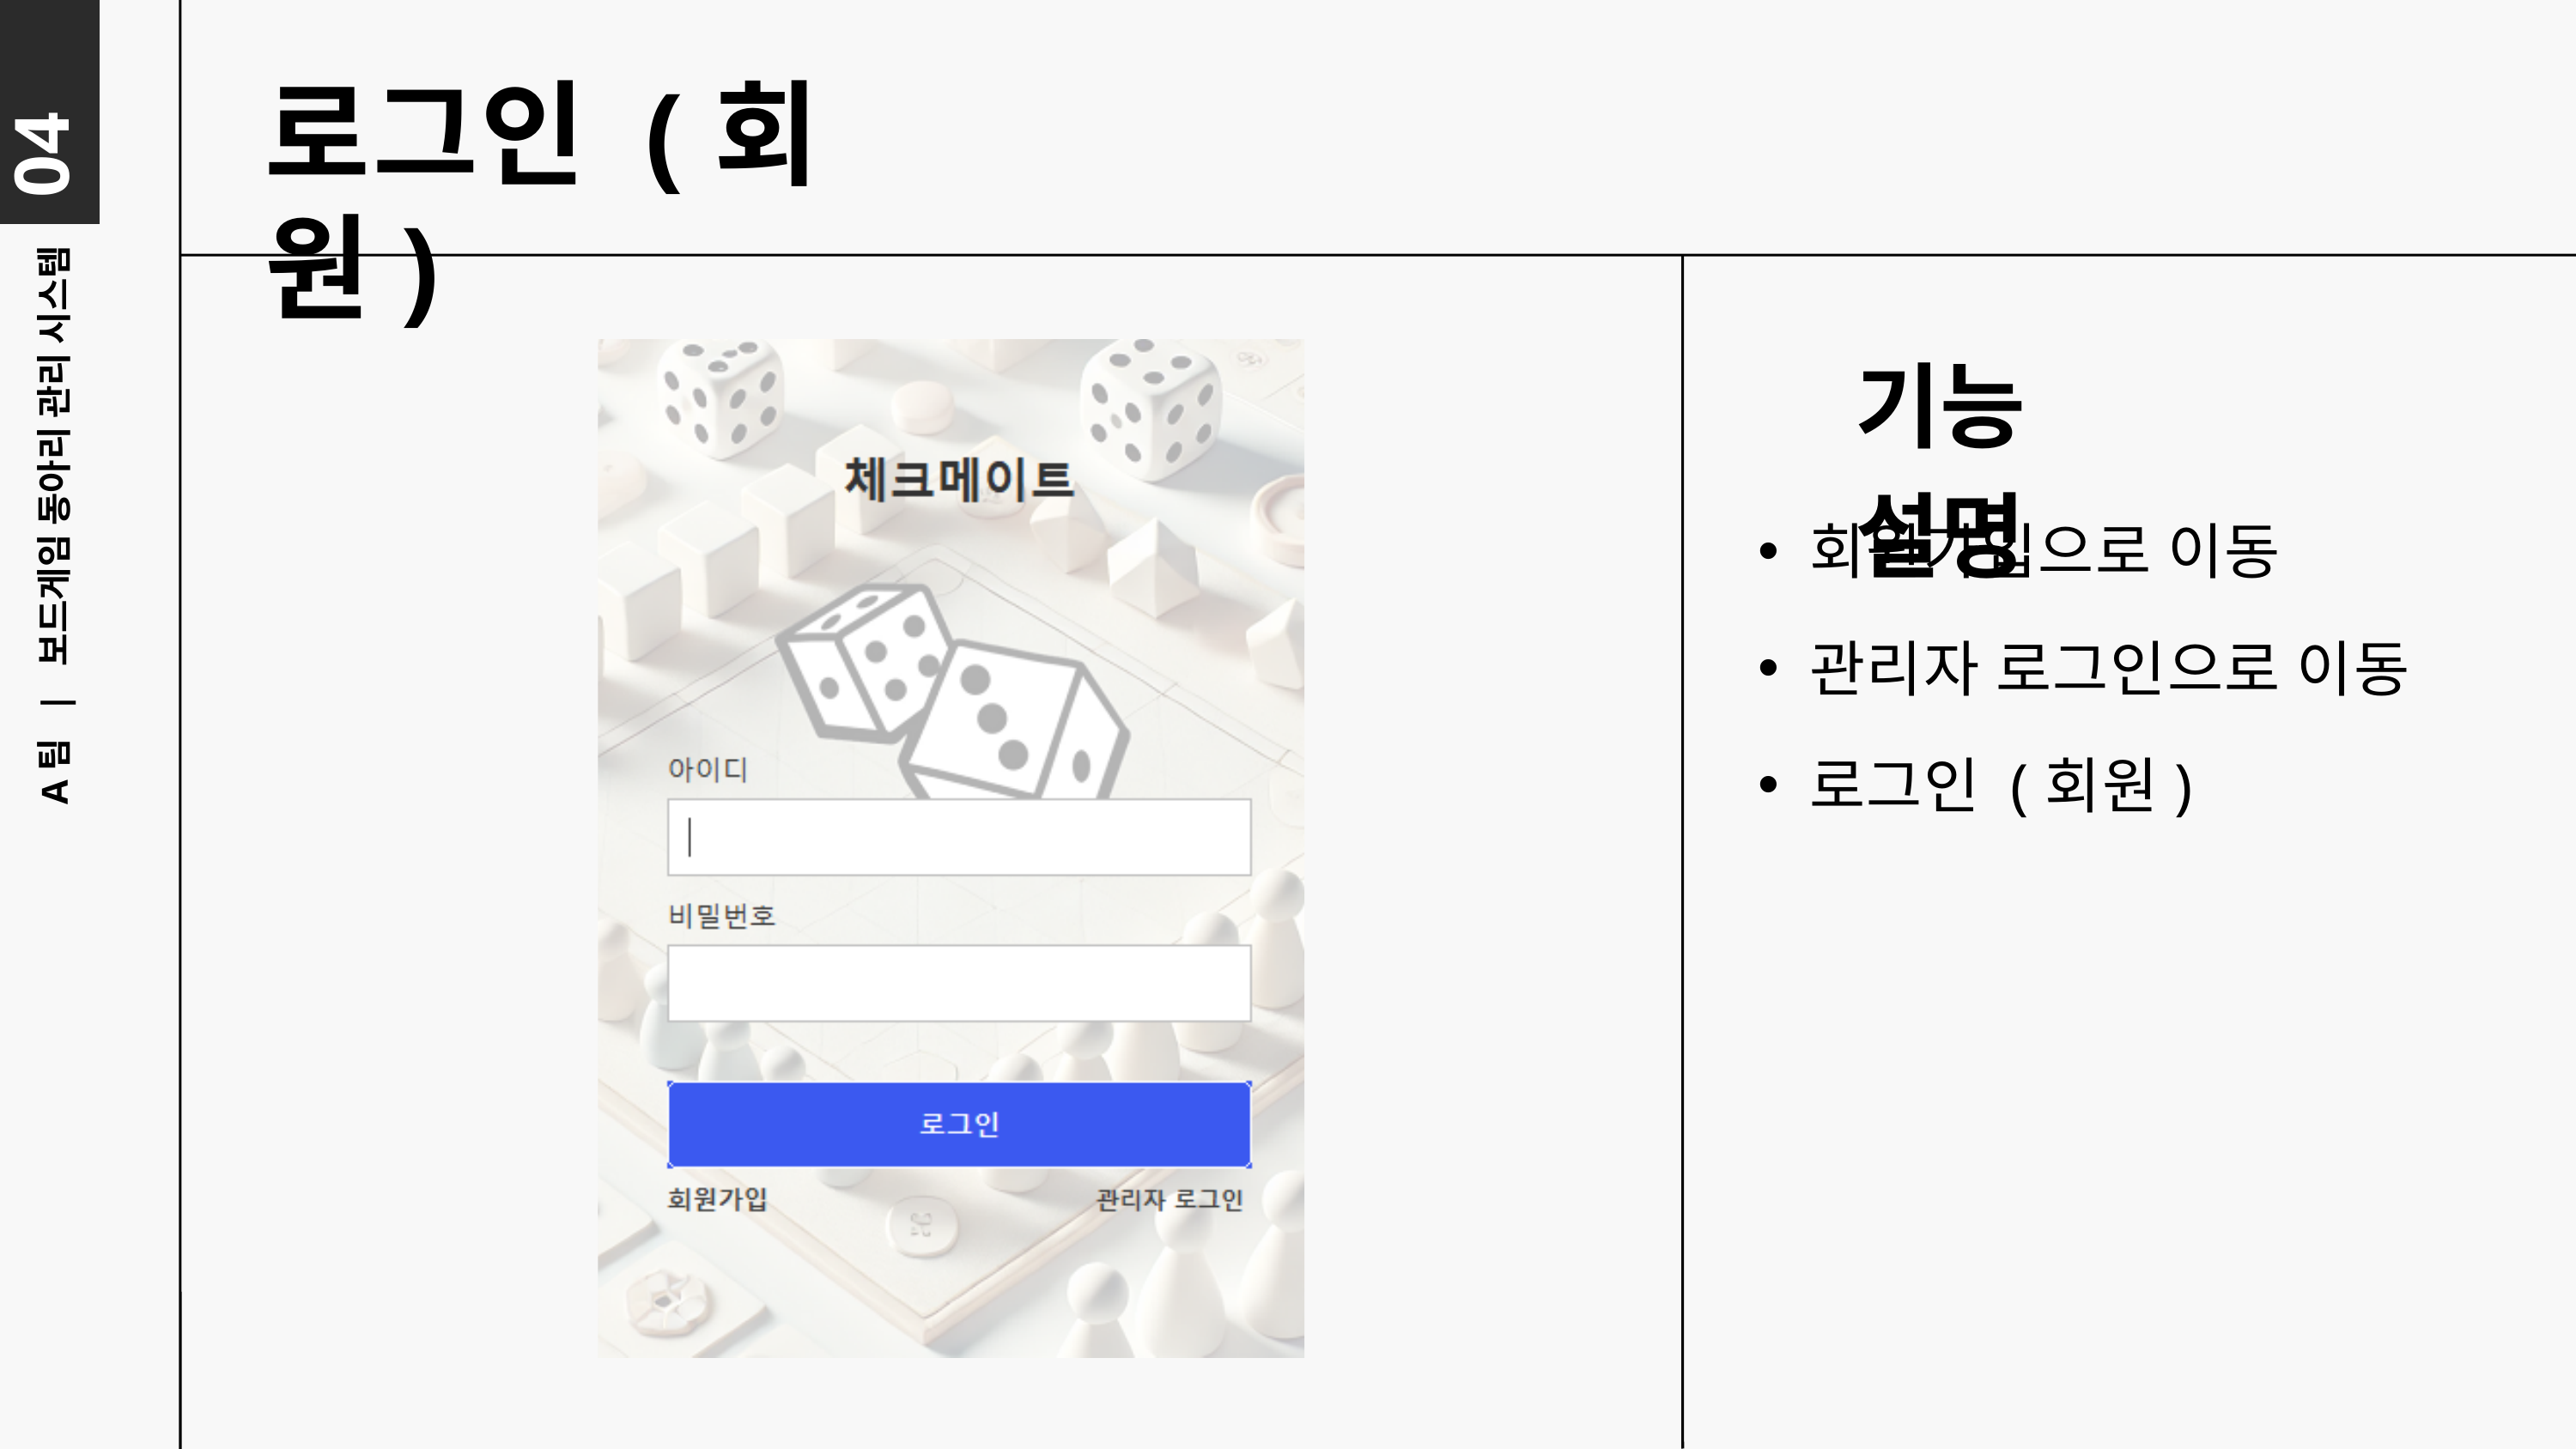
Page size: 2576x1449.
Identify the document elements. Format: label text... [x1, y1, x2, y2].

text_box A팀 | 보드게임 동아리 관리 시스템 [24, 233, 76, 828]
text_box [0, 0, 100, 225]
text_box 로그인 (회원) [264, 65, 951, 334]
text_box 로그인 (회원) [1705, 729, 2571, 821]
text_box 기능 설명 [1759, 329, 2122, 494]
text_box [598, 339, 1305, 1358]
text_box 기능 설명 [1759, 586, 2122, 590]
text_box 회원가입으로 이동 [1705, 494, 2571, 586]
text_box 관리자 로그인으로 이동 [1705, 612, 2571, 704]
